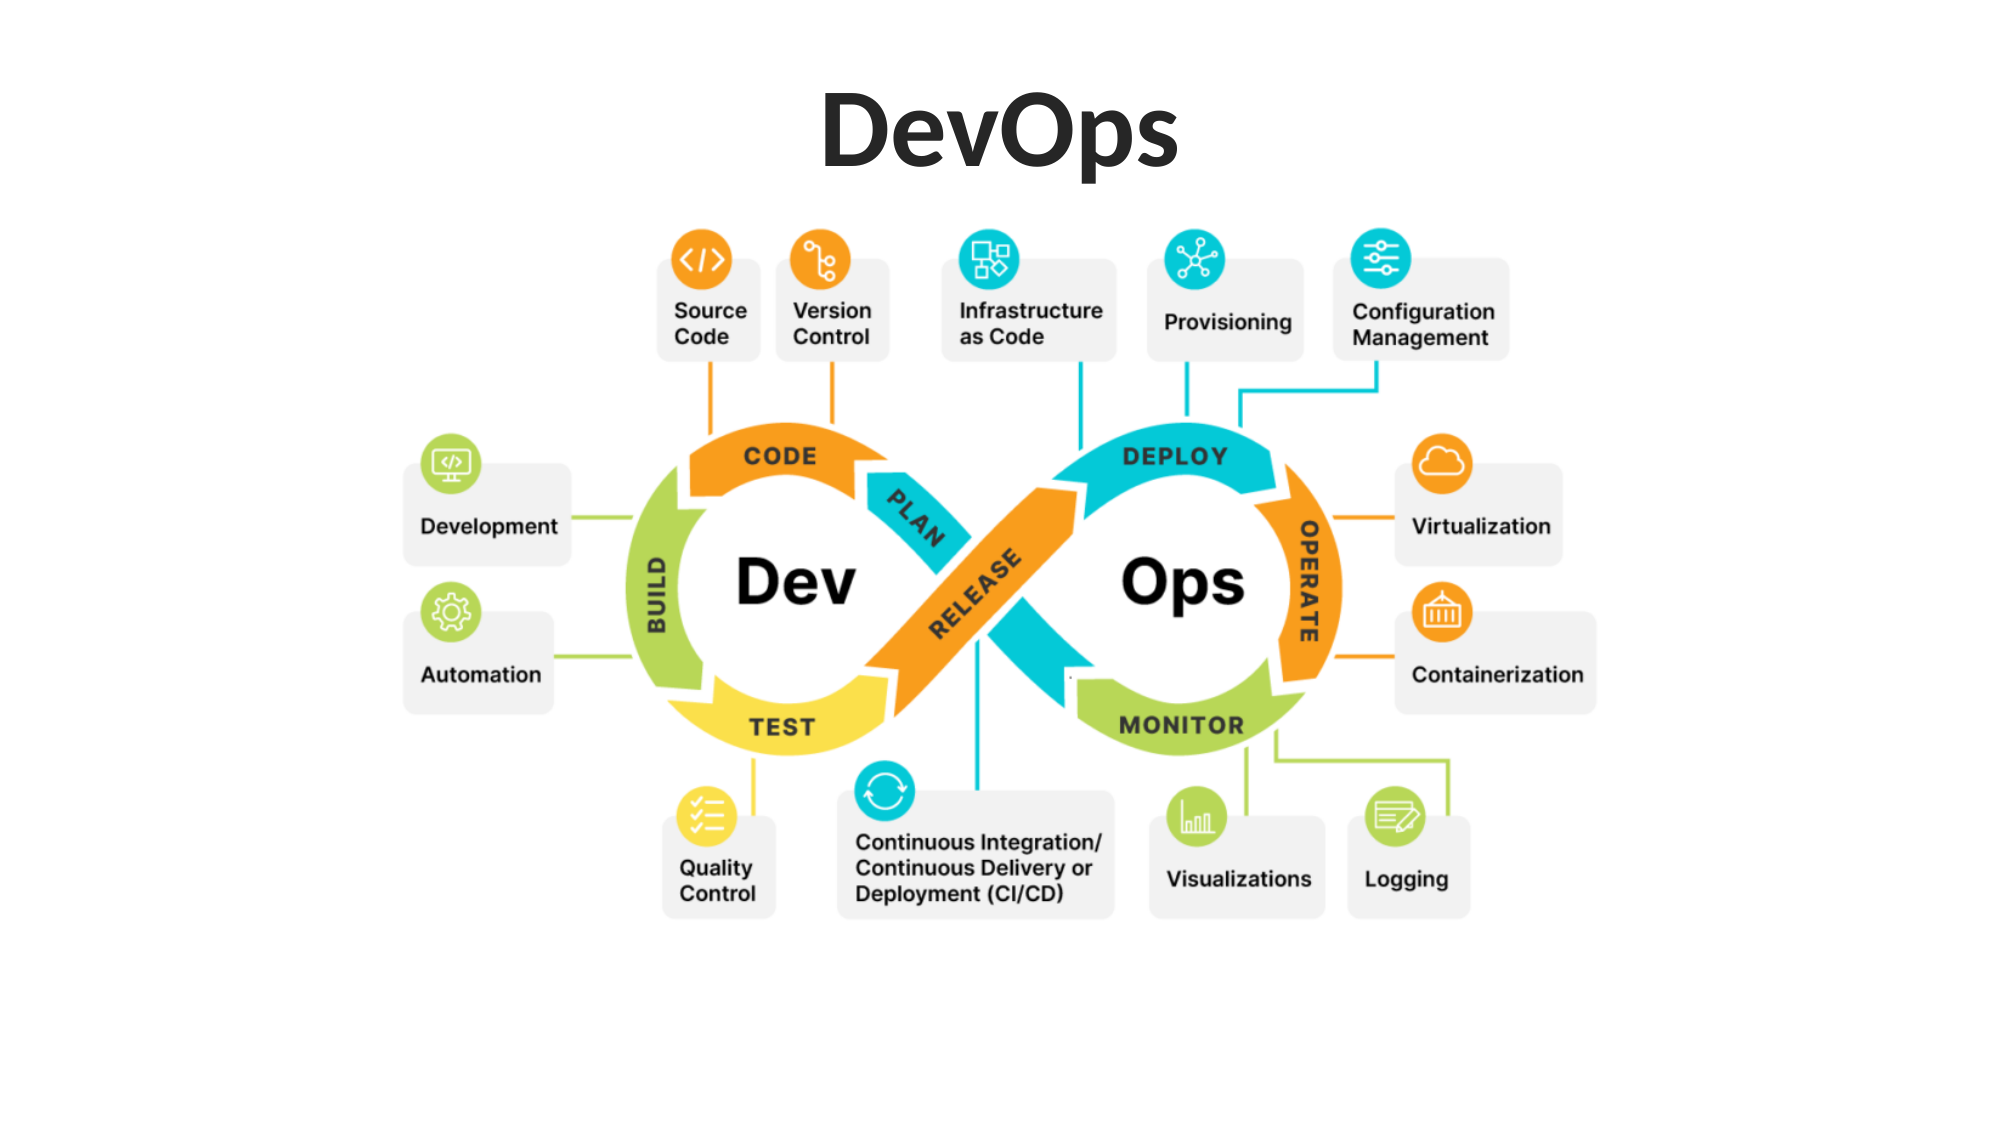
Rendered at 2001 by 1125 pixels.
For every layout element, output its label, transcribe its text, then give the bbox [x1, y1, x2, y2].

picture [378, 187, 1622, 938]
text_box DevOps [804, 46, 1196, 187]
